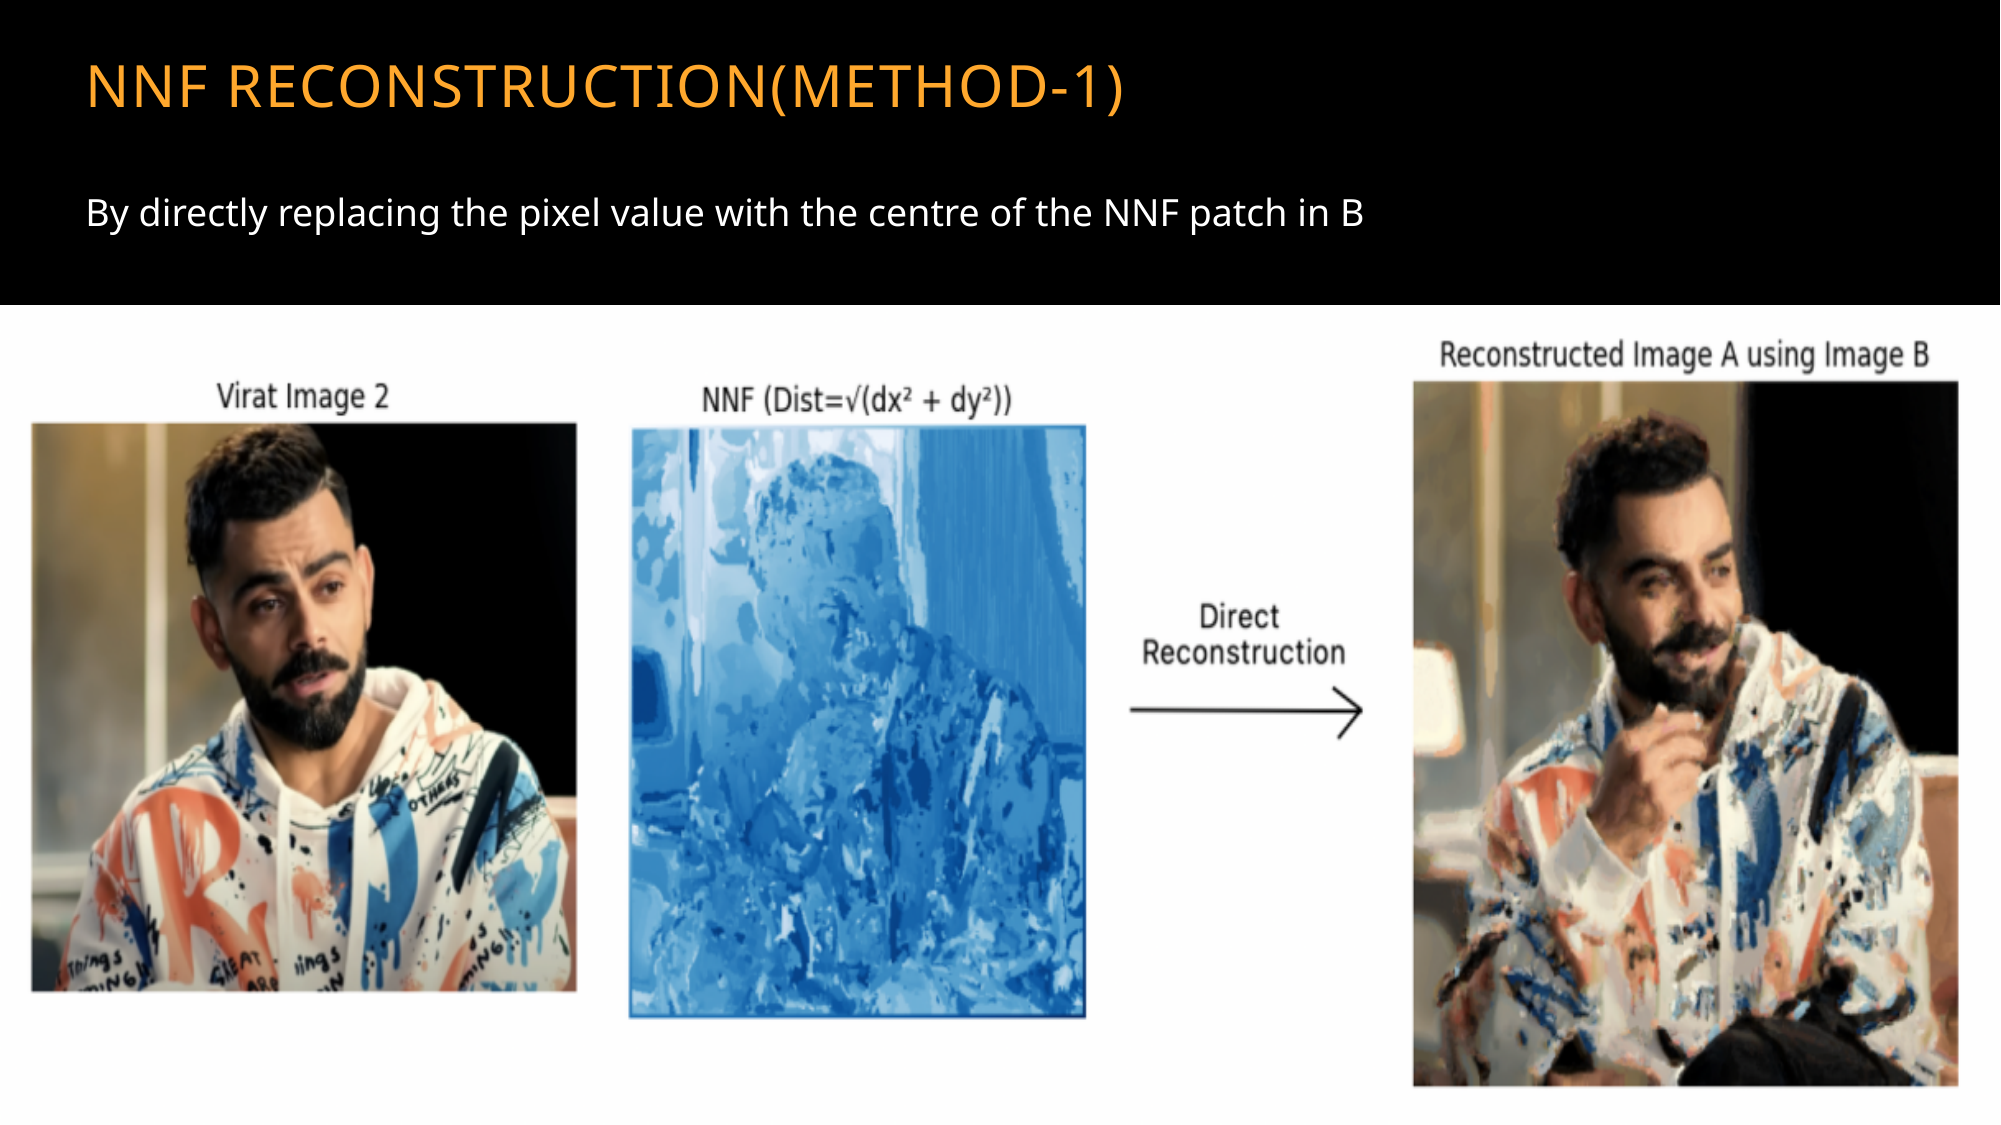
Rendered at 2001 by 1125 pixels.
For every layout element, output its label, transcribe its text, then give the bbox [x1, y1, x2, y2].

title Nnf reconstruction(method-1) [70, 57, 1897, 152]
picture [0, 304, 2000, 1125]
text_box By directly replacing the pixel value with the centre of the NNF patch in B​ [70, 182, 1522, 287]
